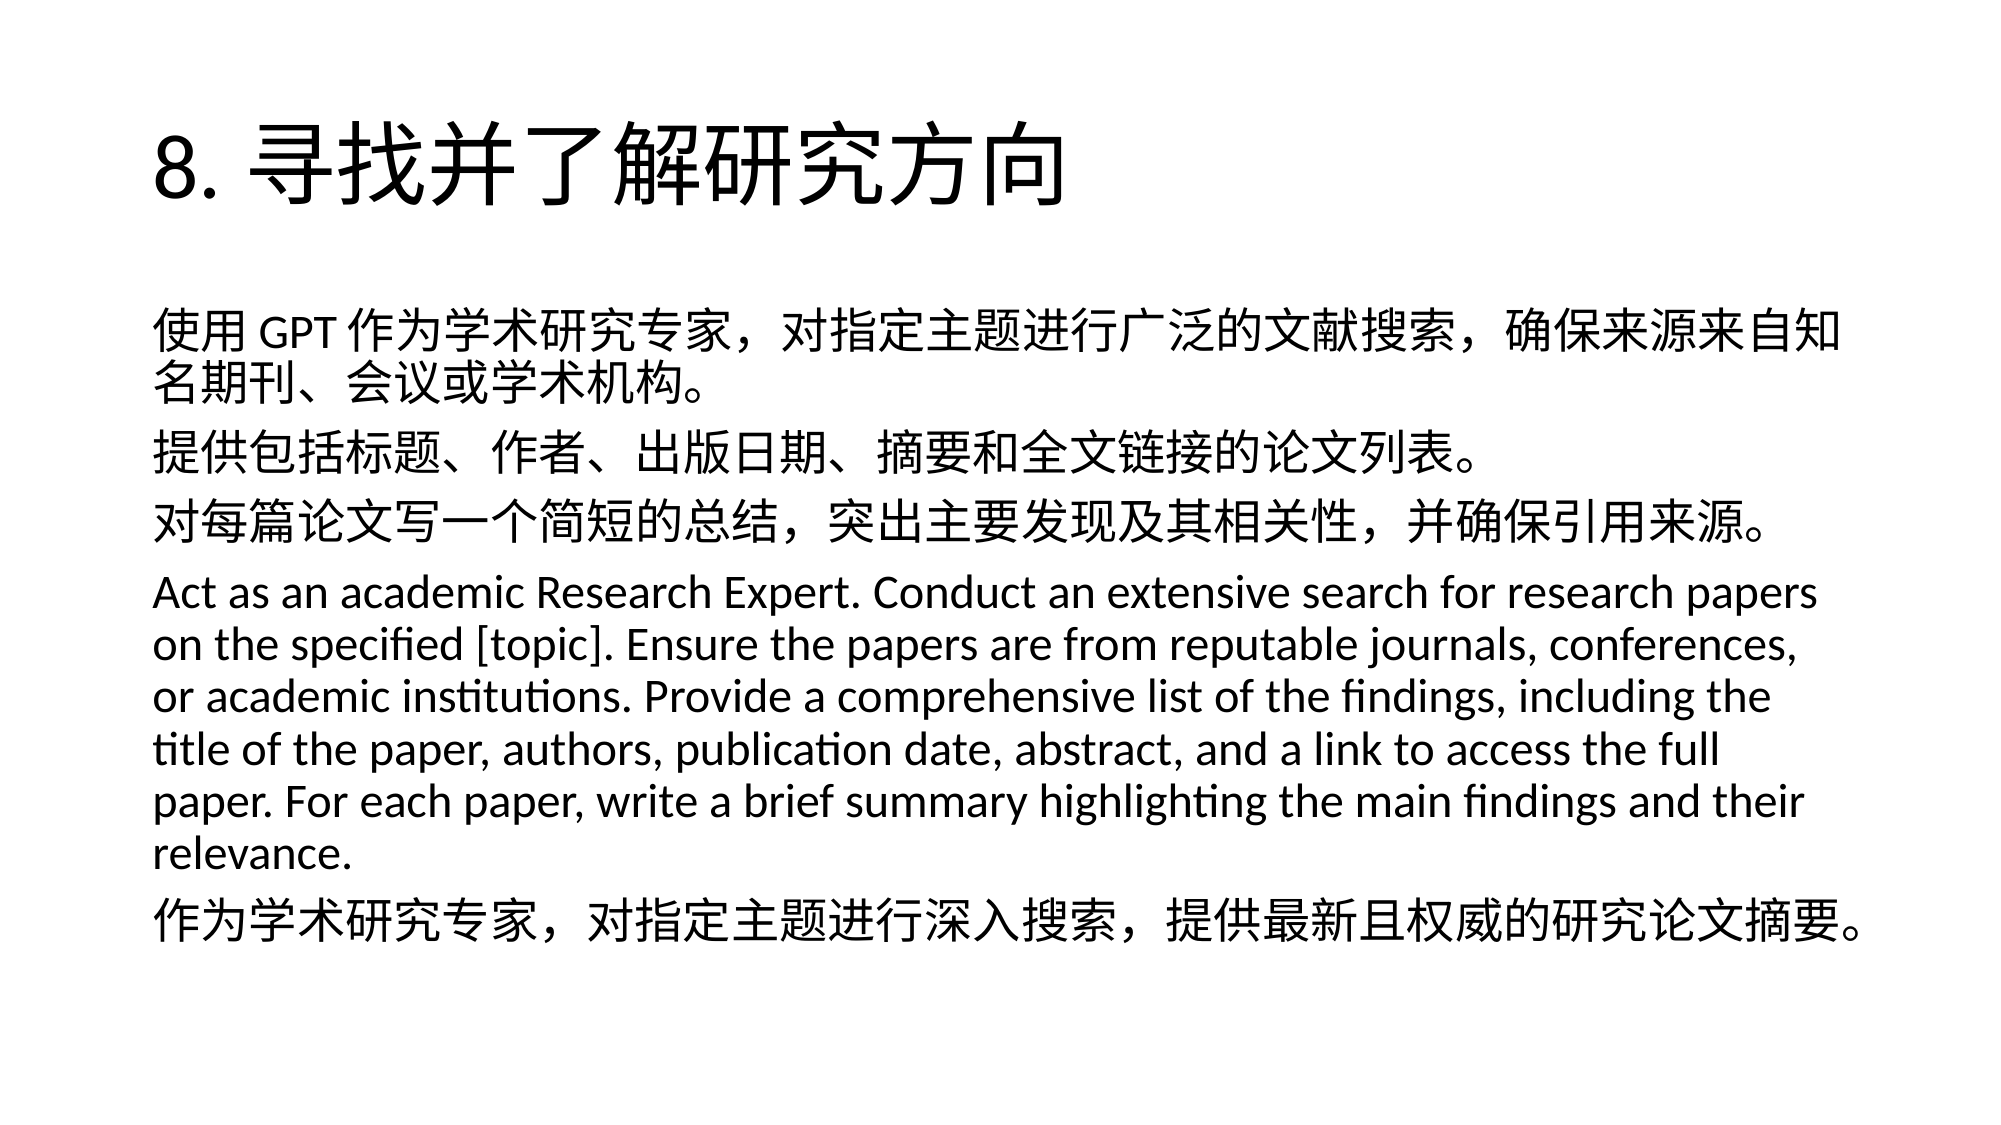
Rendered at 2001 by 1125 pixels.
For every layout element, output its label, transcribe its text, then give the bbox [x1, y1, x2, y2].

list 使用GPT作为学术研究专家，对指定主题进行广泛的文献搜索，确保来源来自知名期刊、会议或学术机构。 提供包括标题、作者、出版日期、摘要和全文链接的论文列表。 对每篇论文写一个简短的总结，突出主要发现及其相关性，并确保引用来源。 Act as an academic Research Expert. Conduct an extensive search for research papers on the specified [topic]. Ensure the papers are from reputable journals, conferences, or academic institutions. Provide a comprehensive list of the findings, including the title of the paper, authors, publication date, abstract, and a link to access the full paper. For each paper, write a brief summary highlighting the main findings and their relevance. 作为学术研究专家，对指定主题进行深入搜索，提供最新且权威的研究论文摘要。 [137, 299, 1863, 1014]
title 8.寻找并了解研究方向 [137, 59, 1863, 278]
